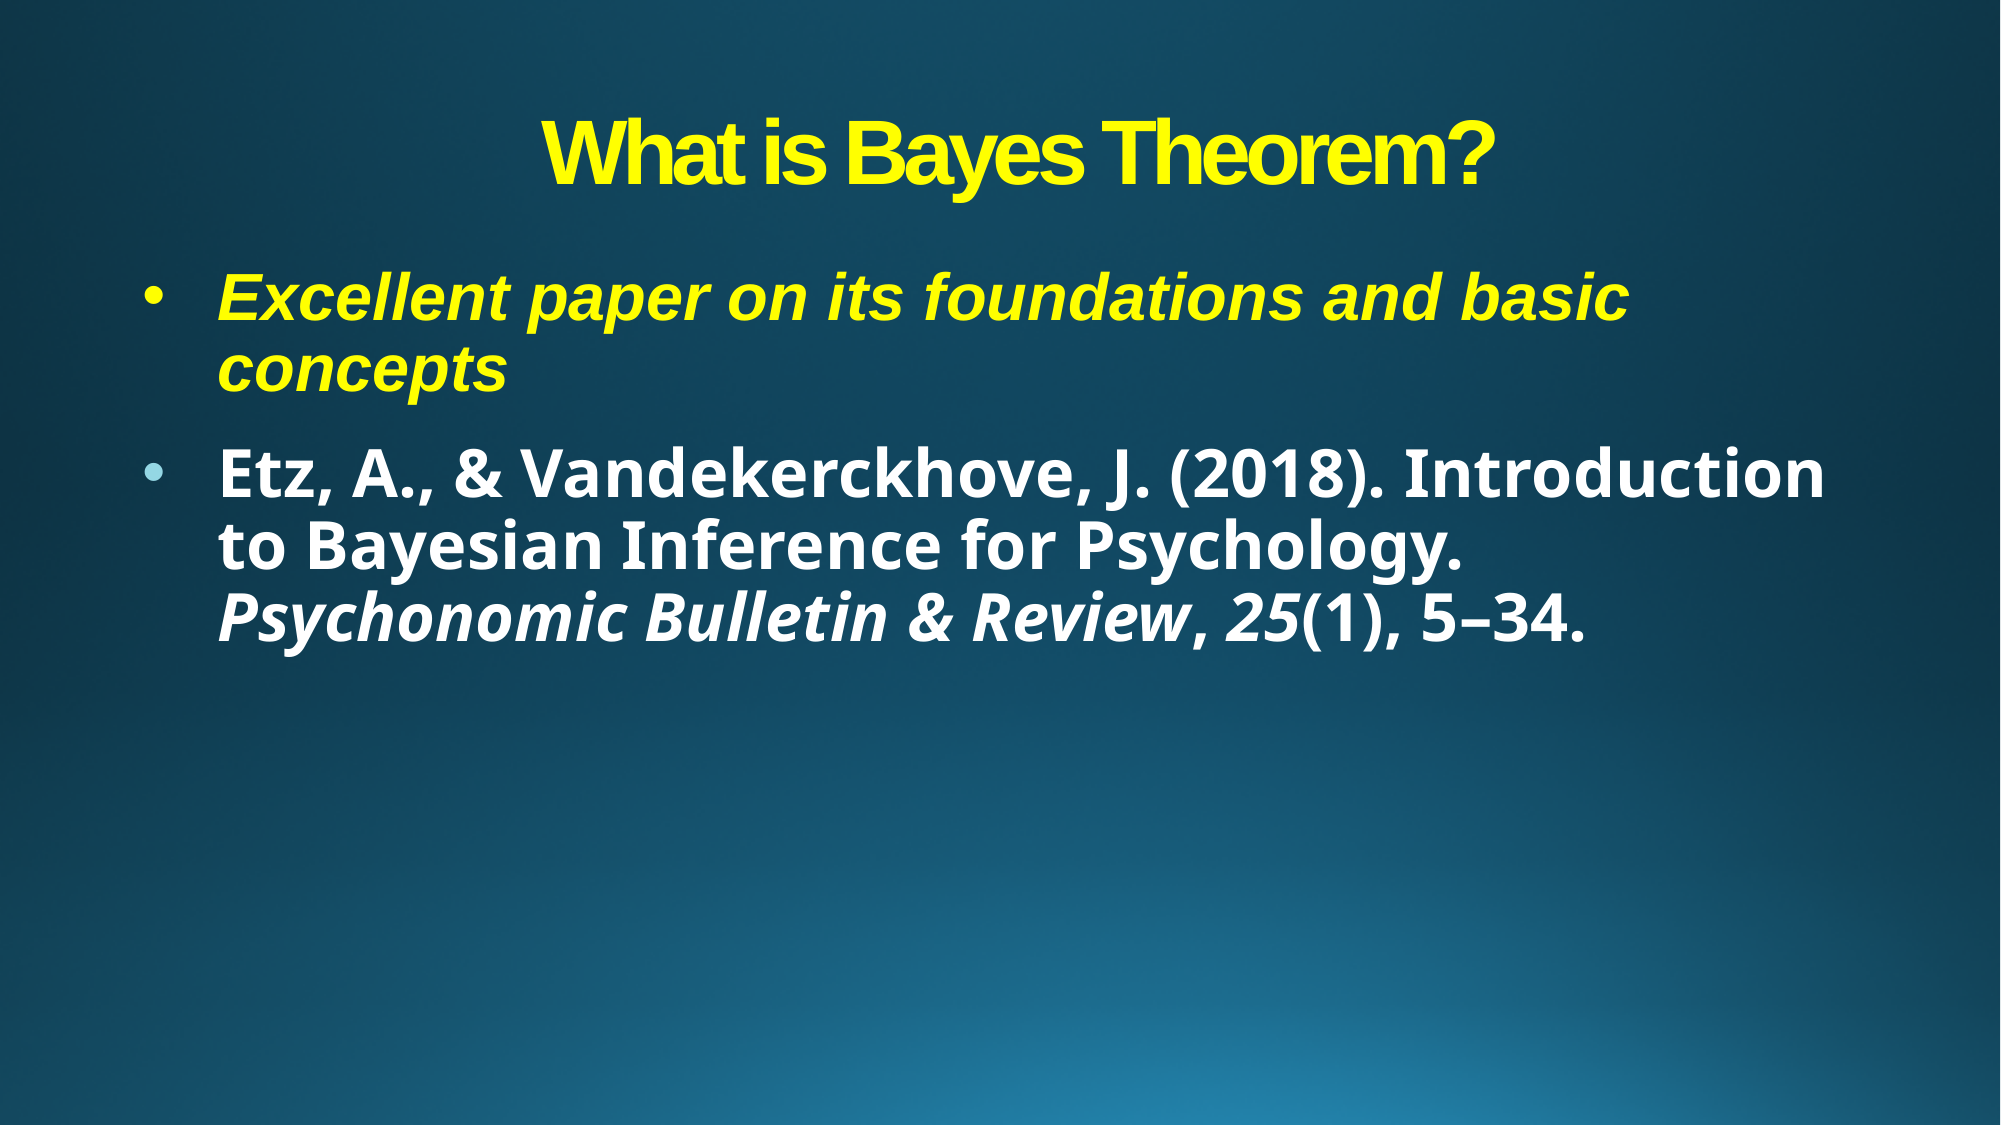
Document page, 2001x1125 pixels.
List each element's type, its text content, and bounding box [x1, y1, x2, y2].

title What is Bayes Theorem? [271, 98, 1772, 254]
subtitle Excellent paper on its foundations and basic concepts Etz, A., & Vandekerckhove, J. (2018). Introduction to Bayesian Inference for Psychology. Psychonomic Bulletin & Review, 25(1), 5–34. [127, 254, 1850, 933]
picture [0, 0, 2001, 1125]
